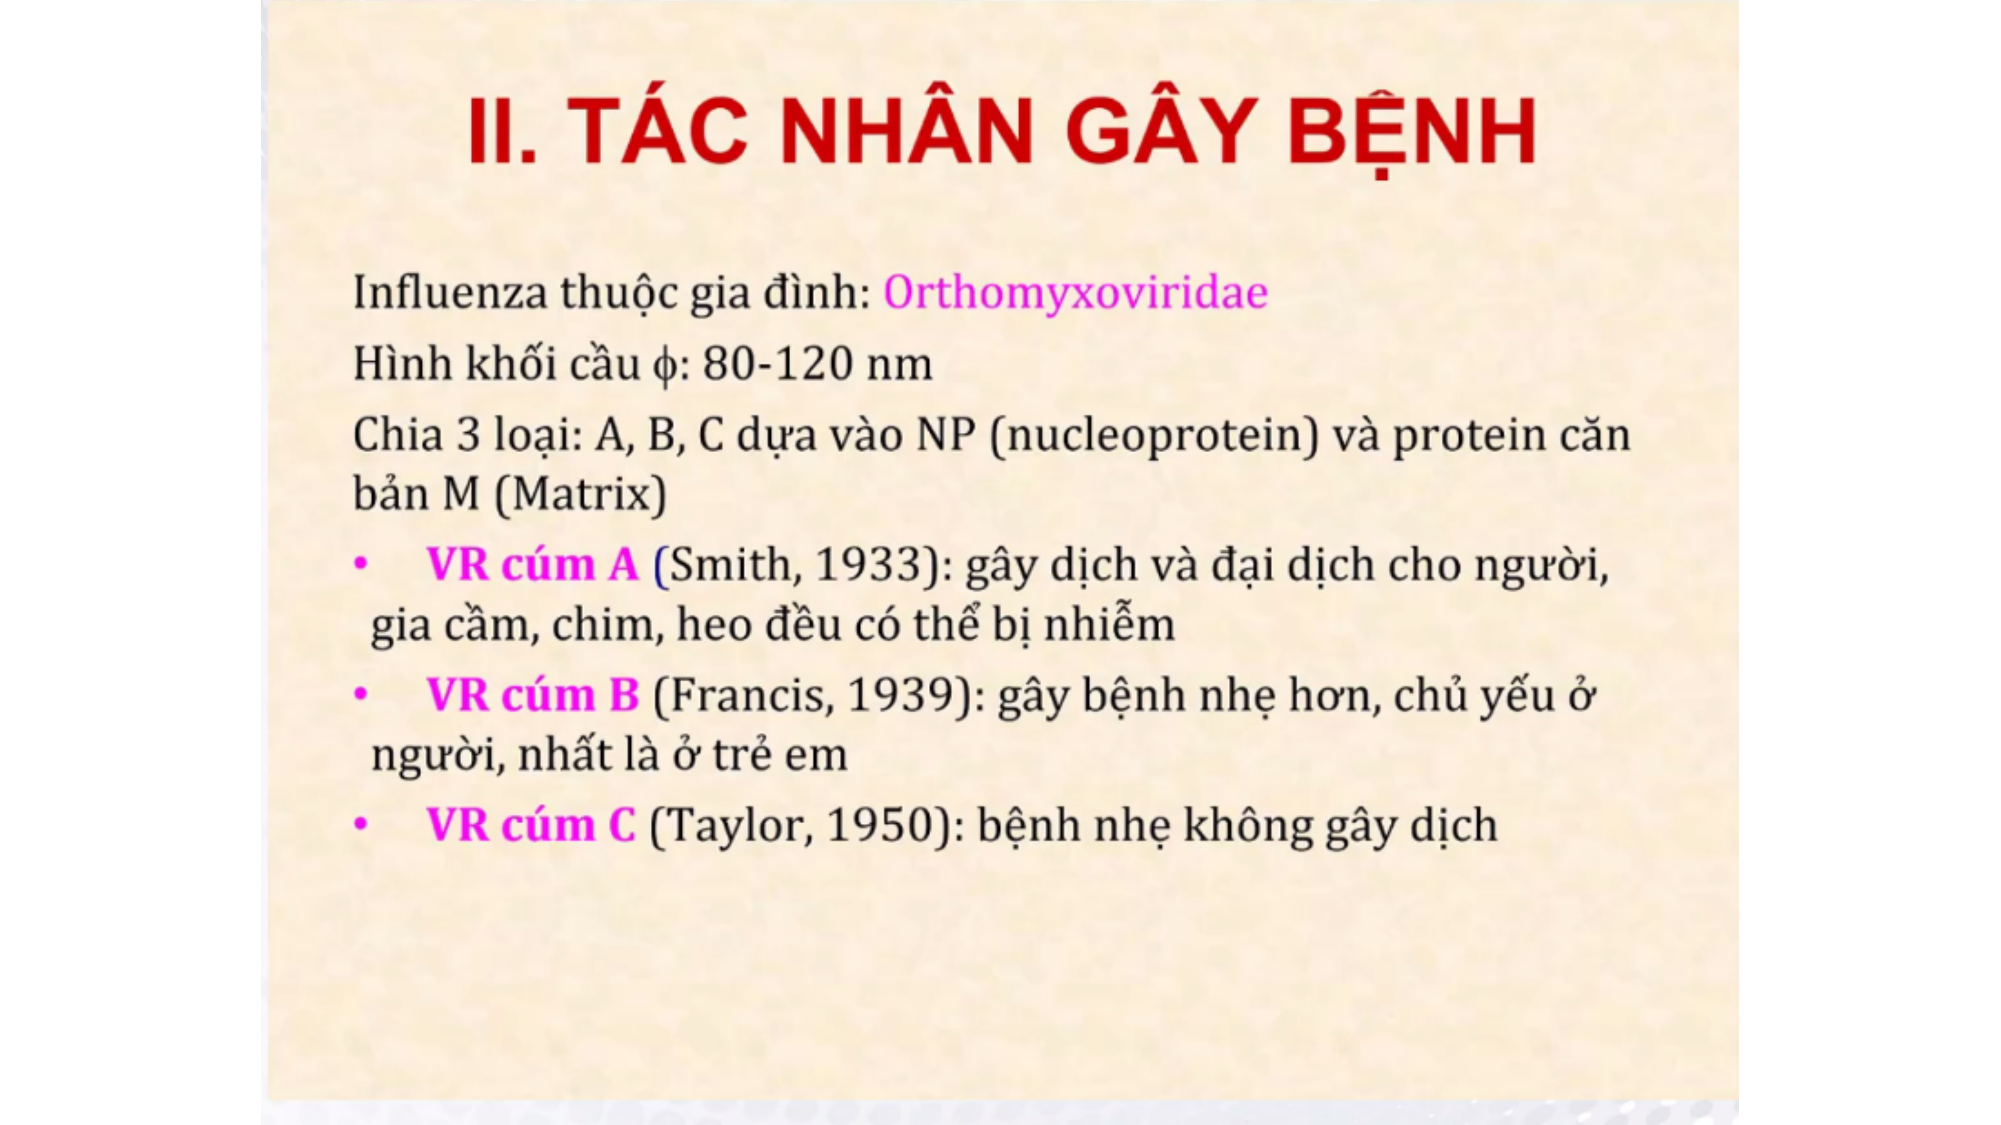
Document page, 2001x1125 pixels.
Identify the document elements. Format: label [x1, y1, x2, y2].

picture [261, 0, 1739, 1125]
